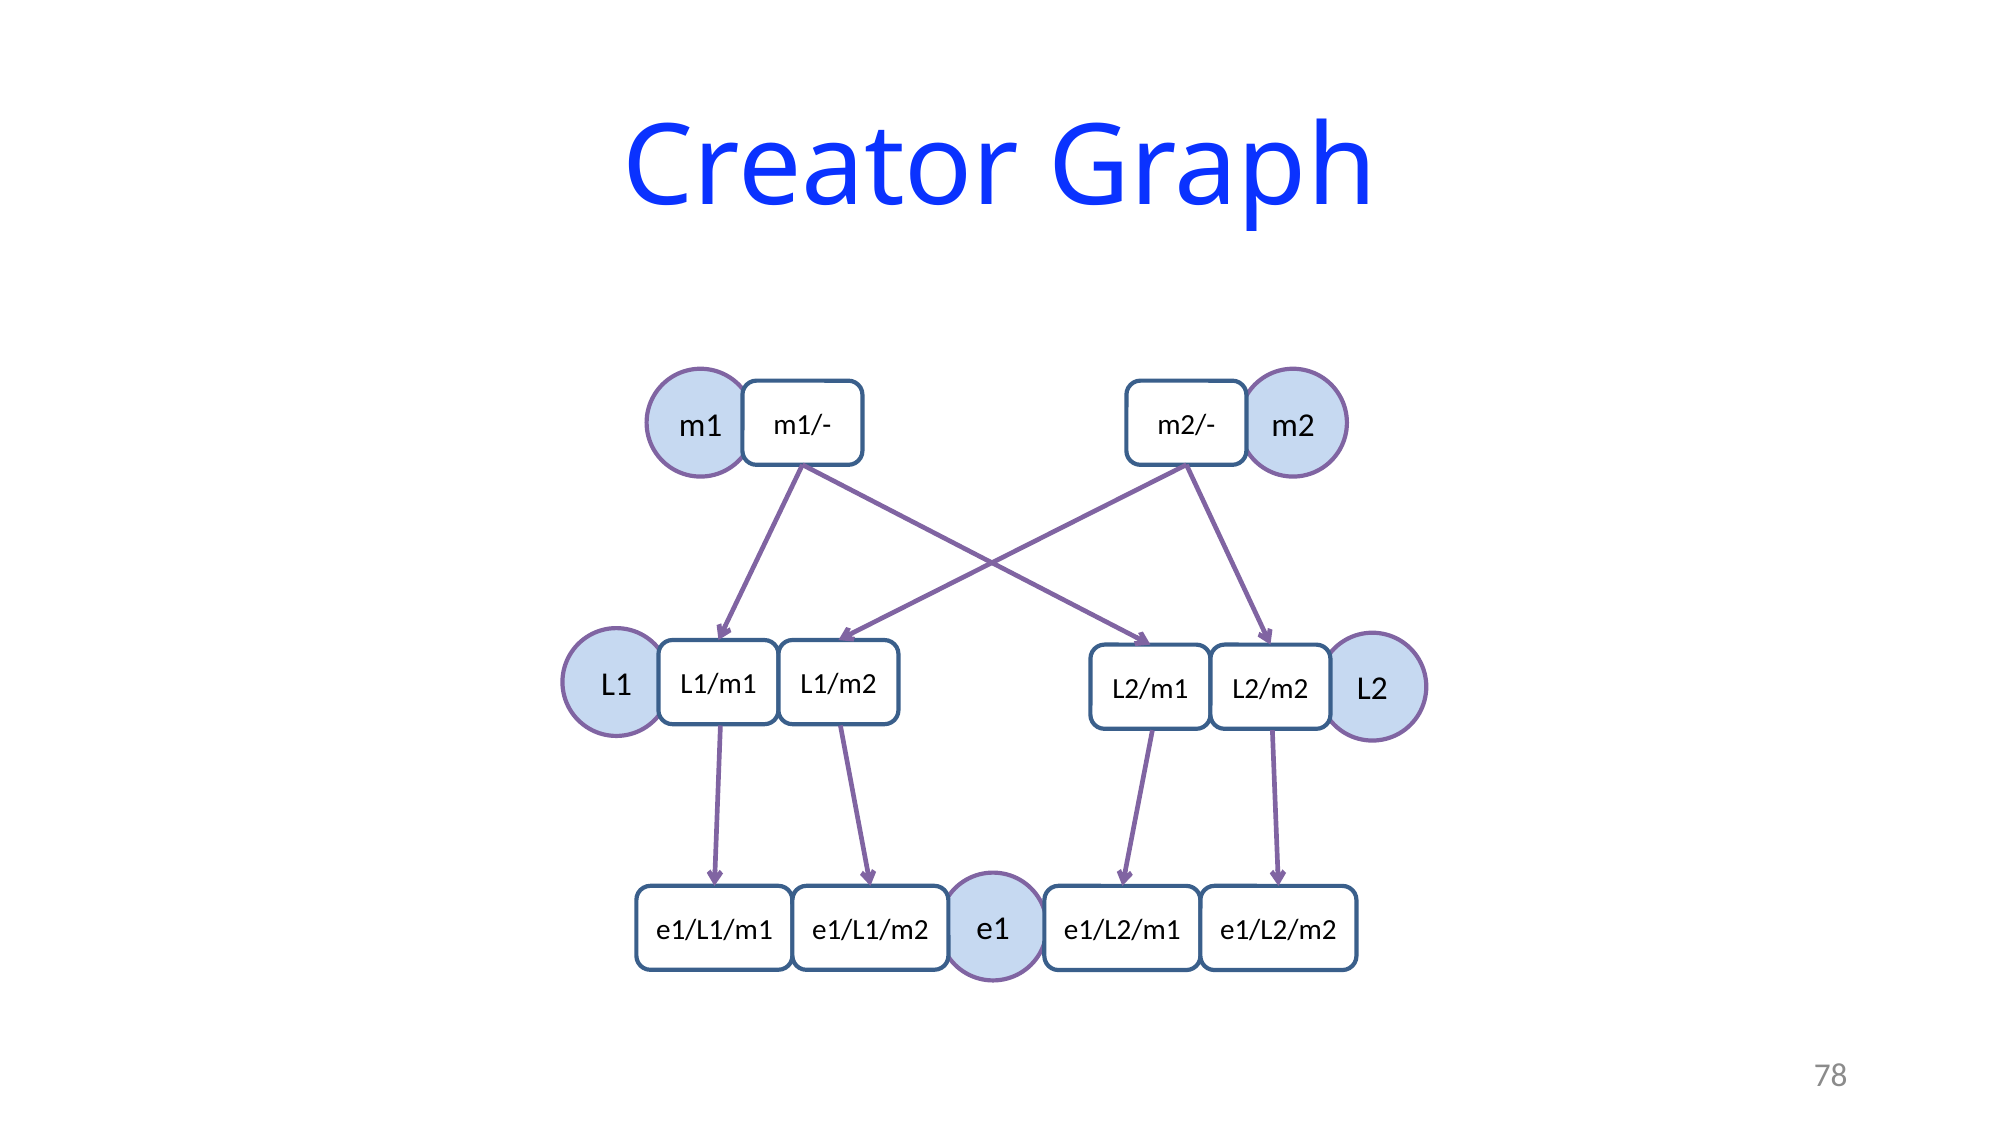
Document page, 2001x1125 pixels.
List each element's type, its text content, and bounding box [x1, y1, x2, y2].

title Creator Graph [137, 59, 1863, 278]
slide_number 78 [1412, 1042, 1863, 1103]
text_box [562, 368, 1427, 981]
